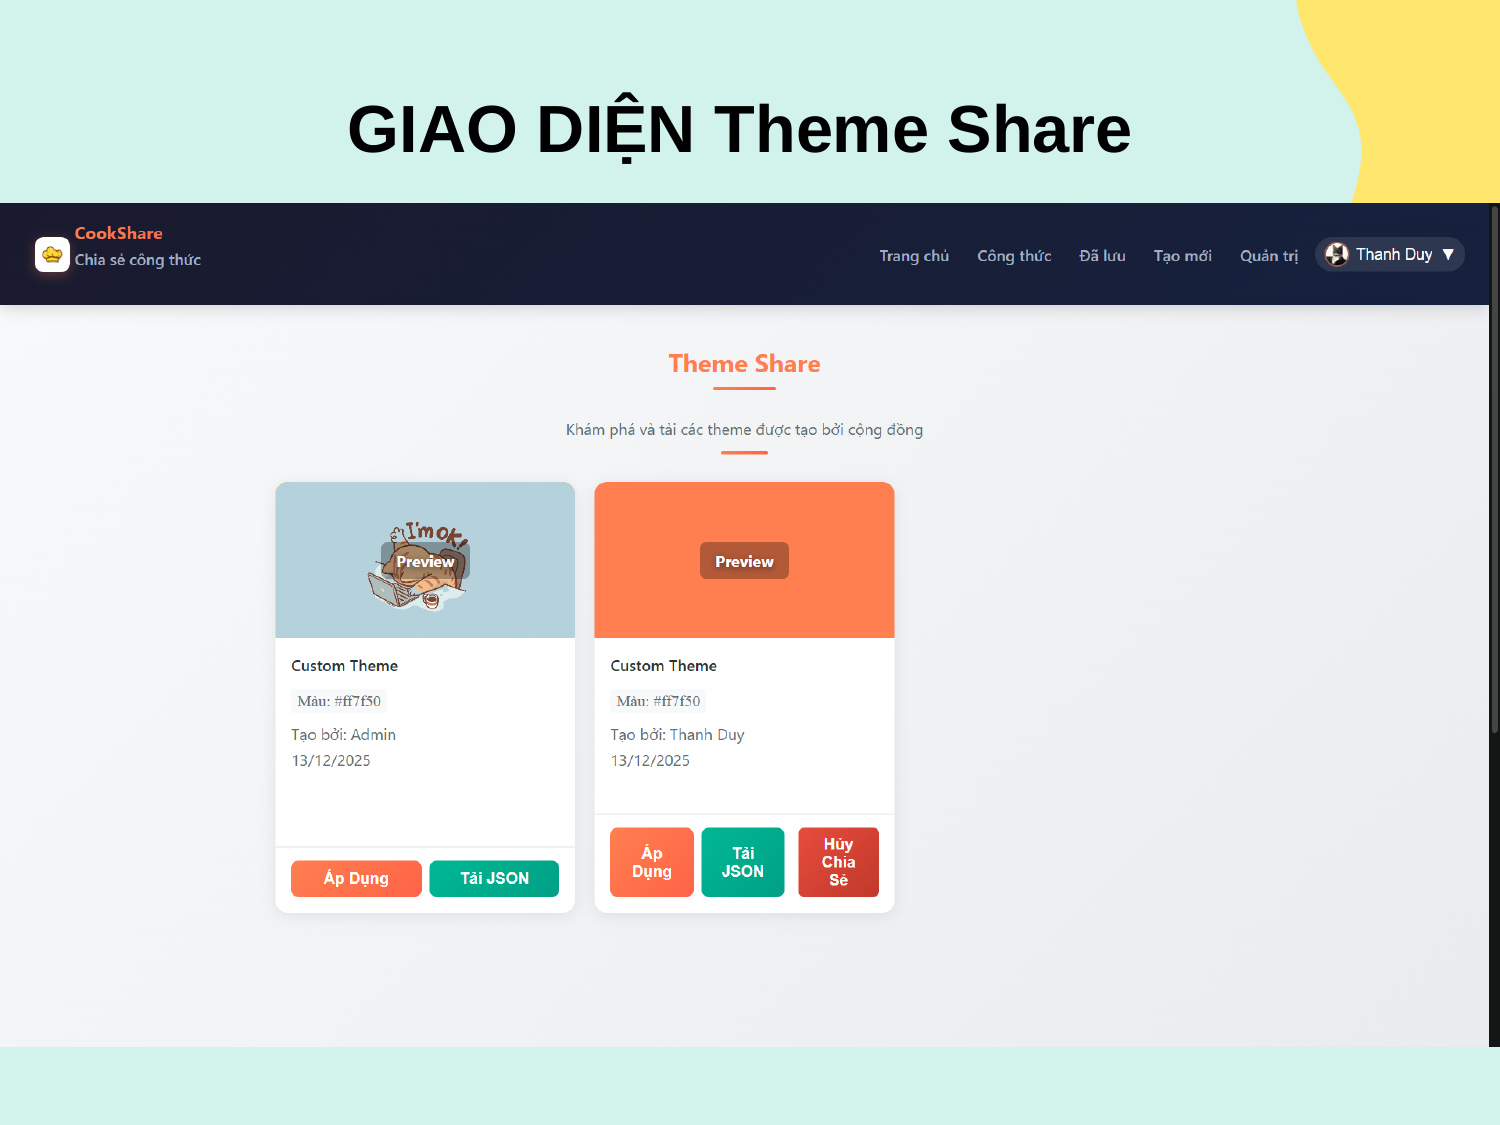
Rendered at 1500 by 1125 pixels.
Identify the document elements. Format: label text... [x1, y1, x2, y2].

picture [0, 202, 1500, 1047]
text_box GIAO DIỆN Theme Share [163, 78, 1318, 174]
